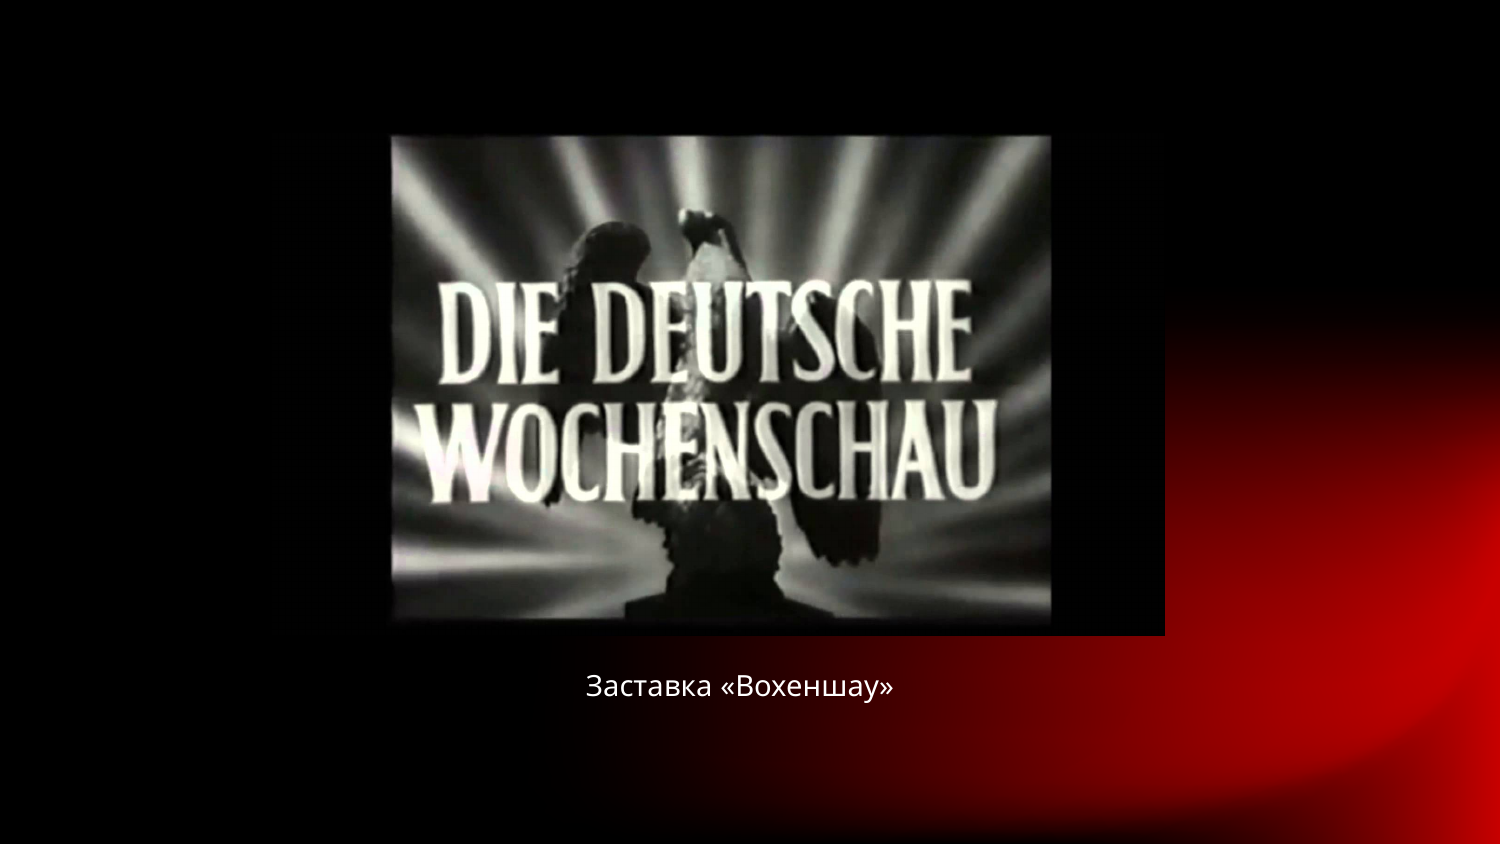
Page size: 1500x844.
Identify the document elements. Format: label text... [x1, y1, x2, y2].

picture [2, 2, 1500, 844]
text_box Заставка «Вохеншау» [571, 659, 909, 710]
